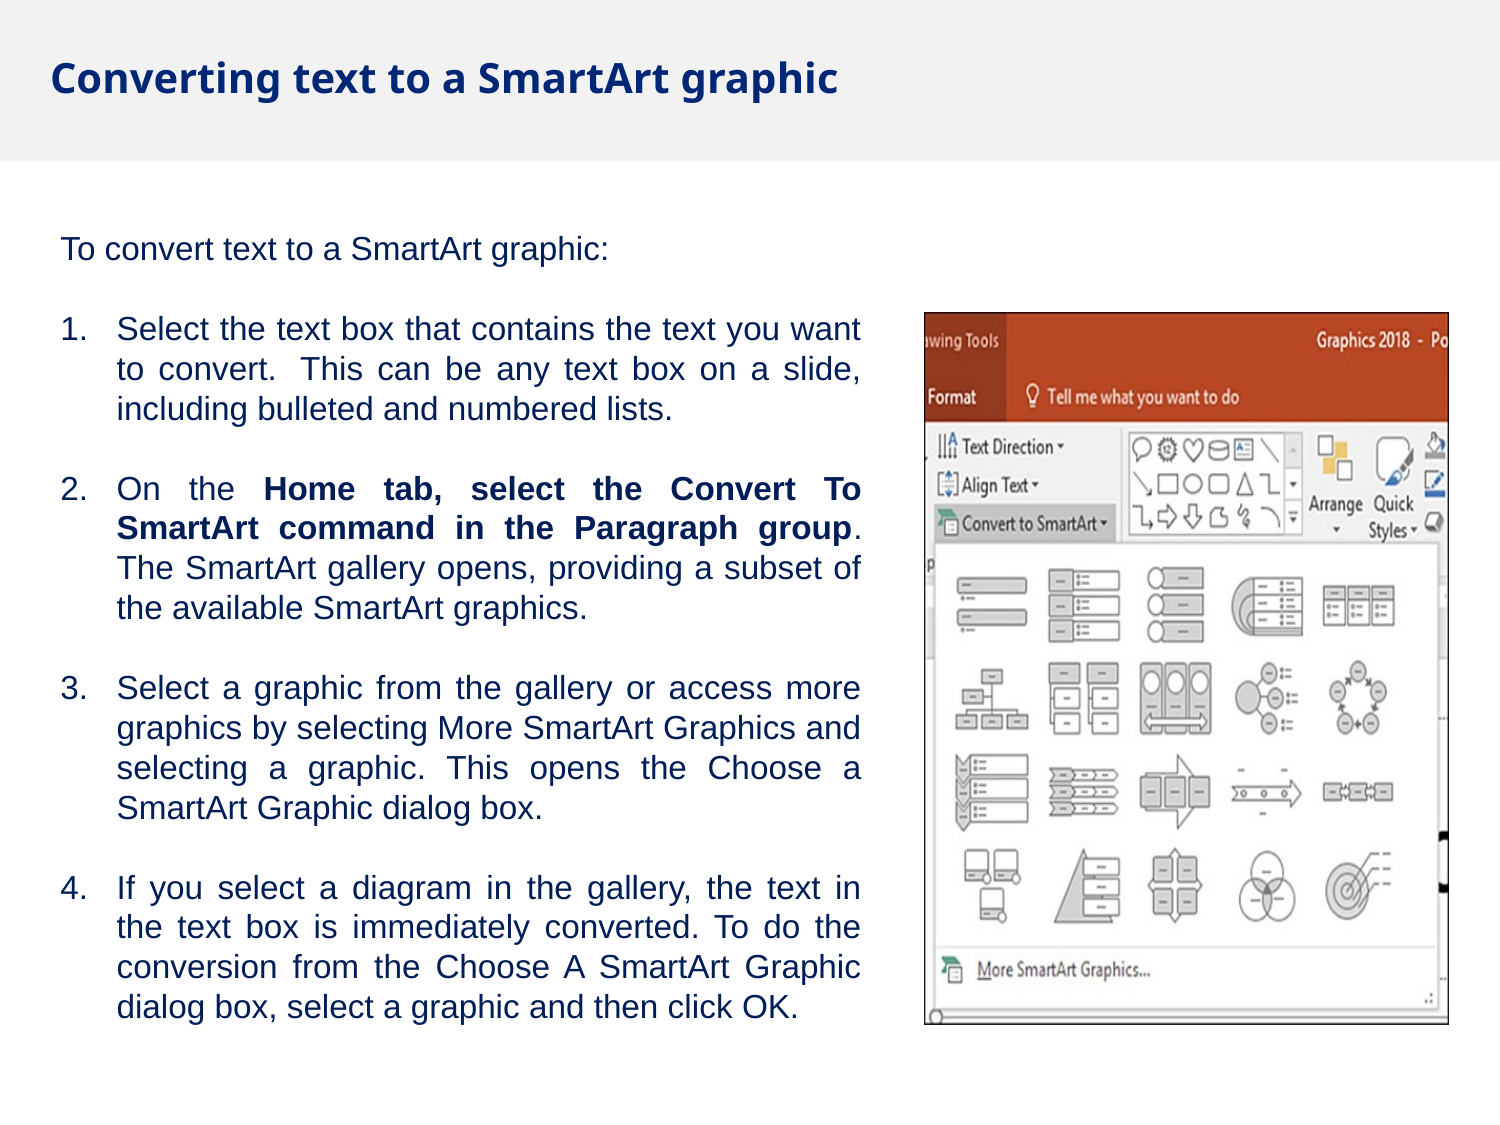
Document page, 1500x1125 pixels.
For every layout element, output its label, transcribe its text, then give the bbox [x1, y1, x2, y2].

picture [924, 312, 1450, 1026]
title Converting text to a SmartArt graphic [50, 50, 1038, 240]
text_box To convert text to a SmartArt graphic: Select the text box that contains the text you want to convert. This can be any text box on a slide, including bulleted and numbered lists. On the Home tab, select the Convert To SmartArt command in the Paragraph group. The SmartArt gallery opens, providing a subset of the available SmartArt graphics. Select a graphic from the gallery or access more graphics by selecting More SmartArt Graphics and selecting a graphic. This opens the Choose a SmartArt Graphic dialog box. If you select a diagram in the gallery, the text in the text box is immediately converted. To do the conversion from the Choose A SmartArt Graphic dialog box, select a graphic and then click OK. [60, 224, 863, 1061]
